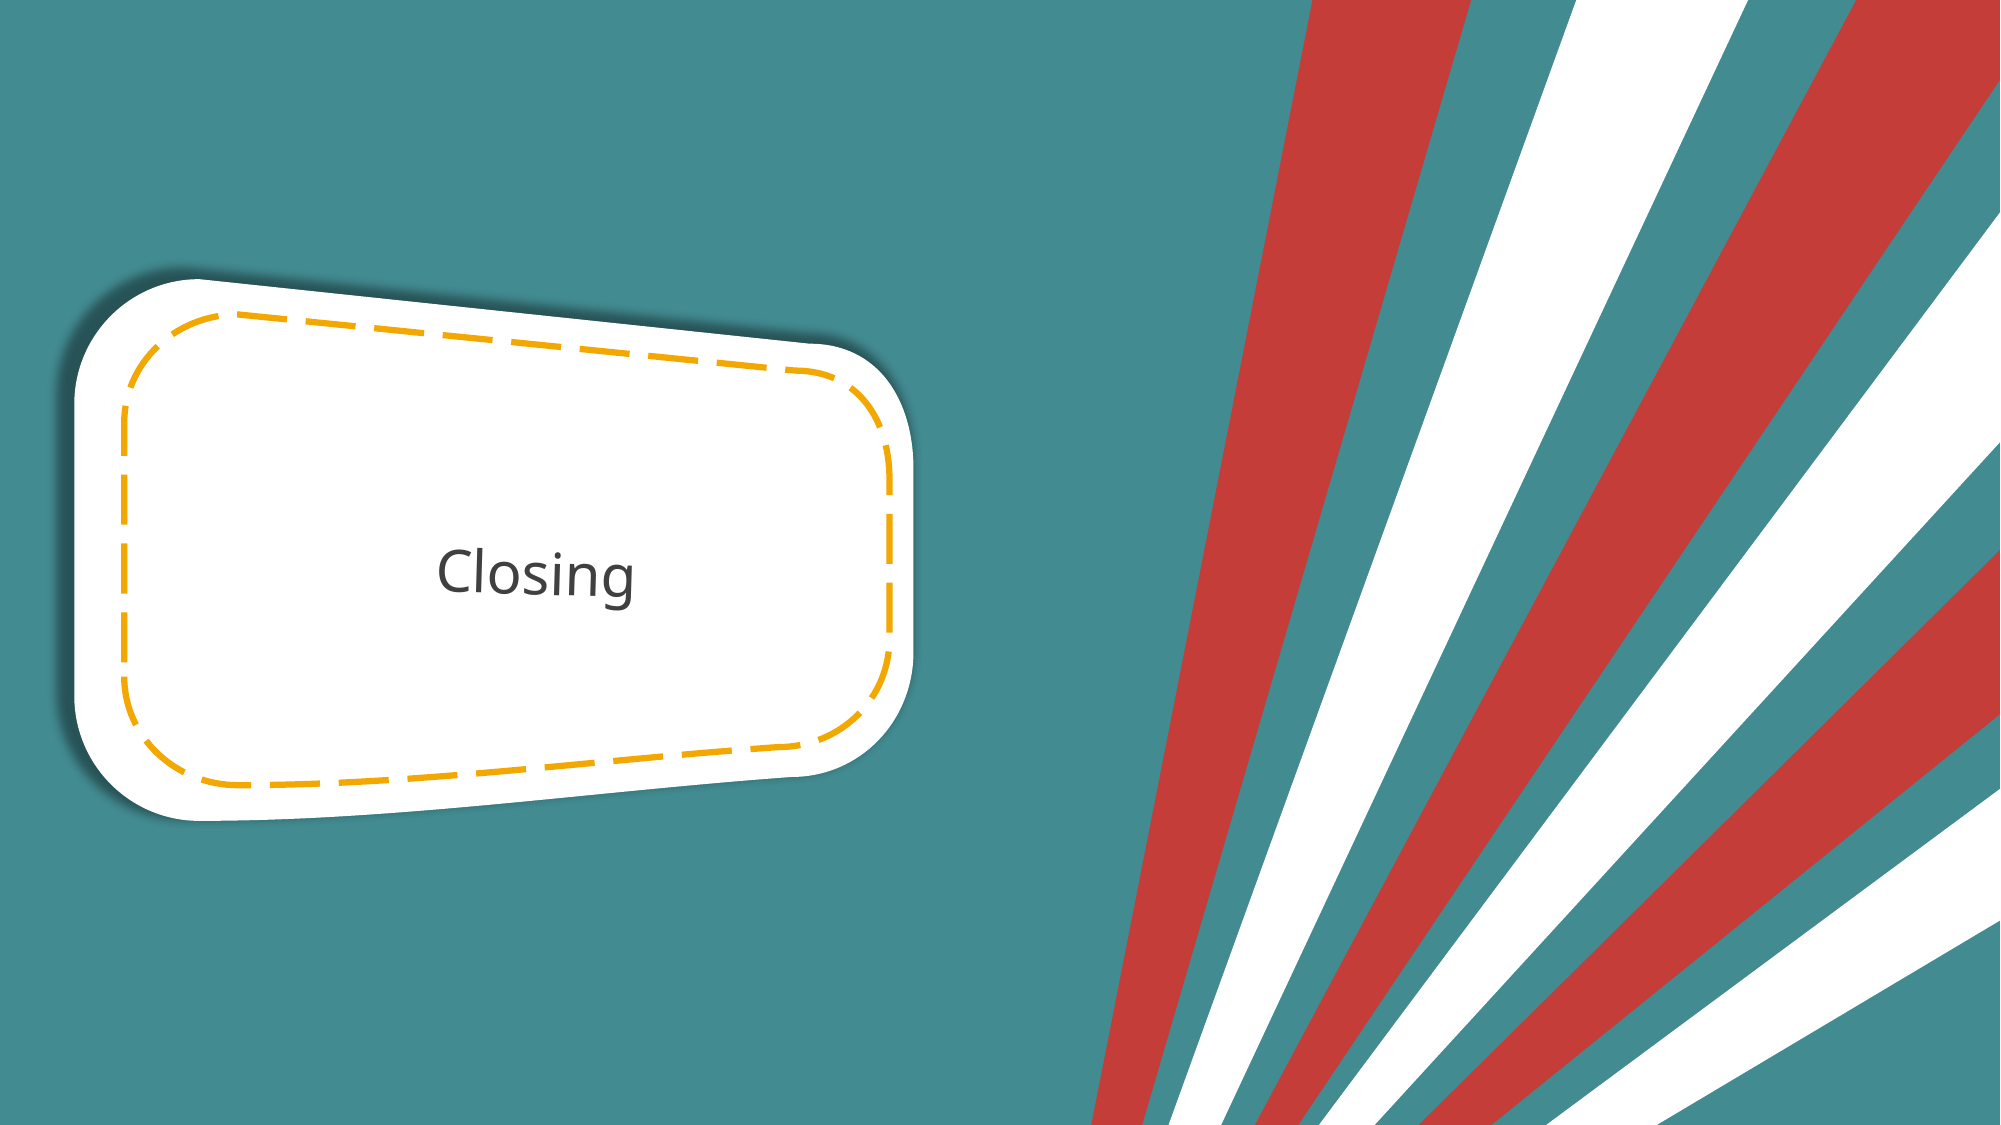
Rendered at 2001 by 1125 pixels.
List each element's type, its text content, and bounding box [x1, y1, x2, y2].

title Closing [184, 414, 892, 634]
